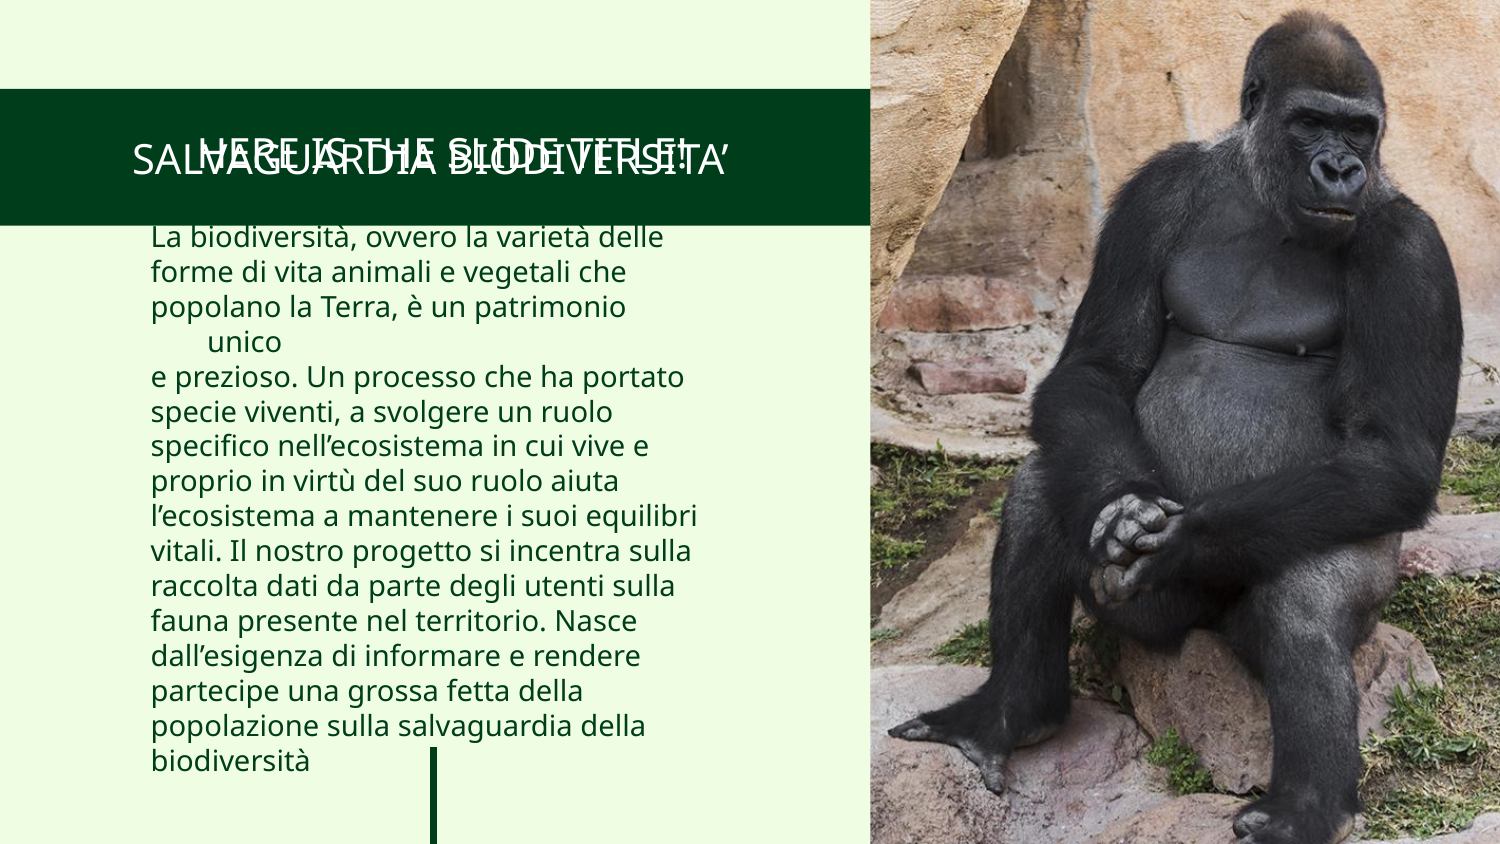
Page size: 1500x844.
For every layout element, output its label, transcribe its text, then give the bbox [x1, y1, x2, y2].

title SALVAGUARDIA BIODIVERSITA’ [116, 99, 750, 216]
picture [870, 0, 1500, 844]
title HERE IS THE SLIDE TITLE! [125, 95, 759, 208]
subtitle La biodiversità, ovvero la varietà delle forme di vita animali e vegetali che popolano la Terra, è un patrimonio unico e prezioso. Un processo che ha portato specie viventi, a svolgere un ruolo specifico nell’ecosistema in cui vive e proprio in virtù del suo ruolo aiuta l’ecosistema a mantenere i suoi equilibri vitali. Il nostro progetto si incentra sulla raccolta dati da parte degli utenti sulla fauna presente nel territorio. Nasce dall’esigenza di informare e rendere partecipe una grossa fetta della popolazione sulla salvaguardia della biodiversità [116, 289, 723, 706]
